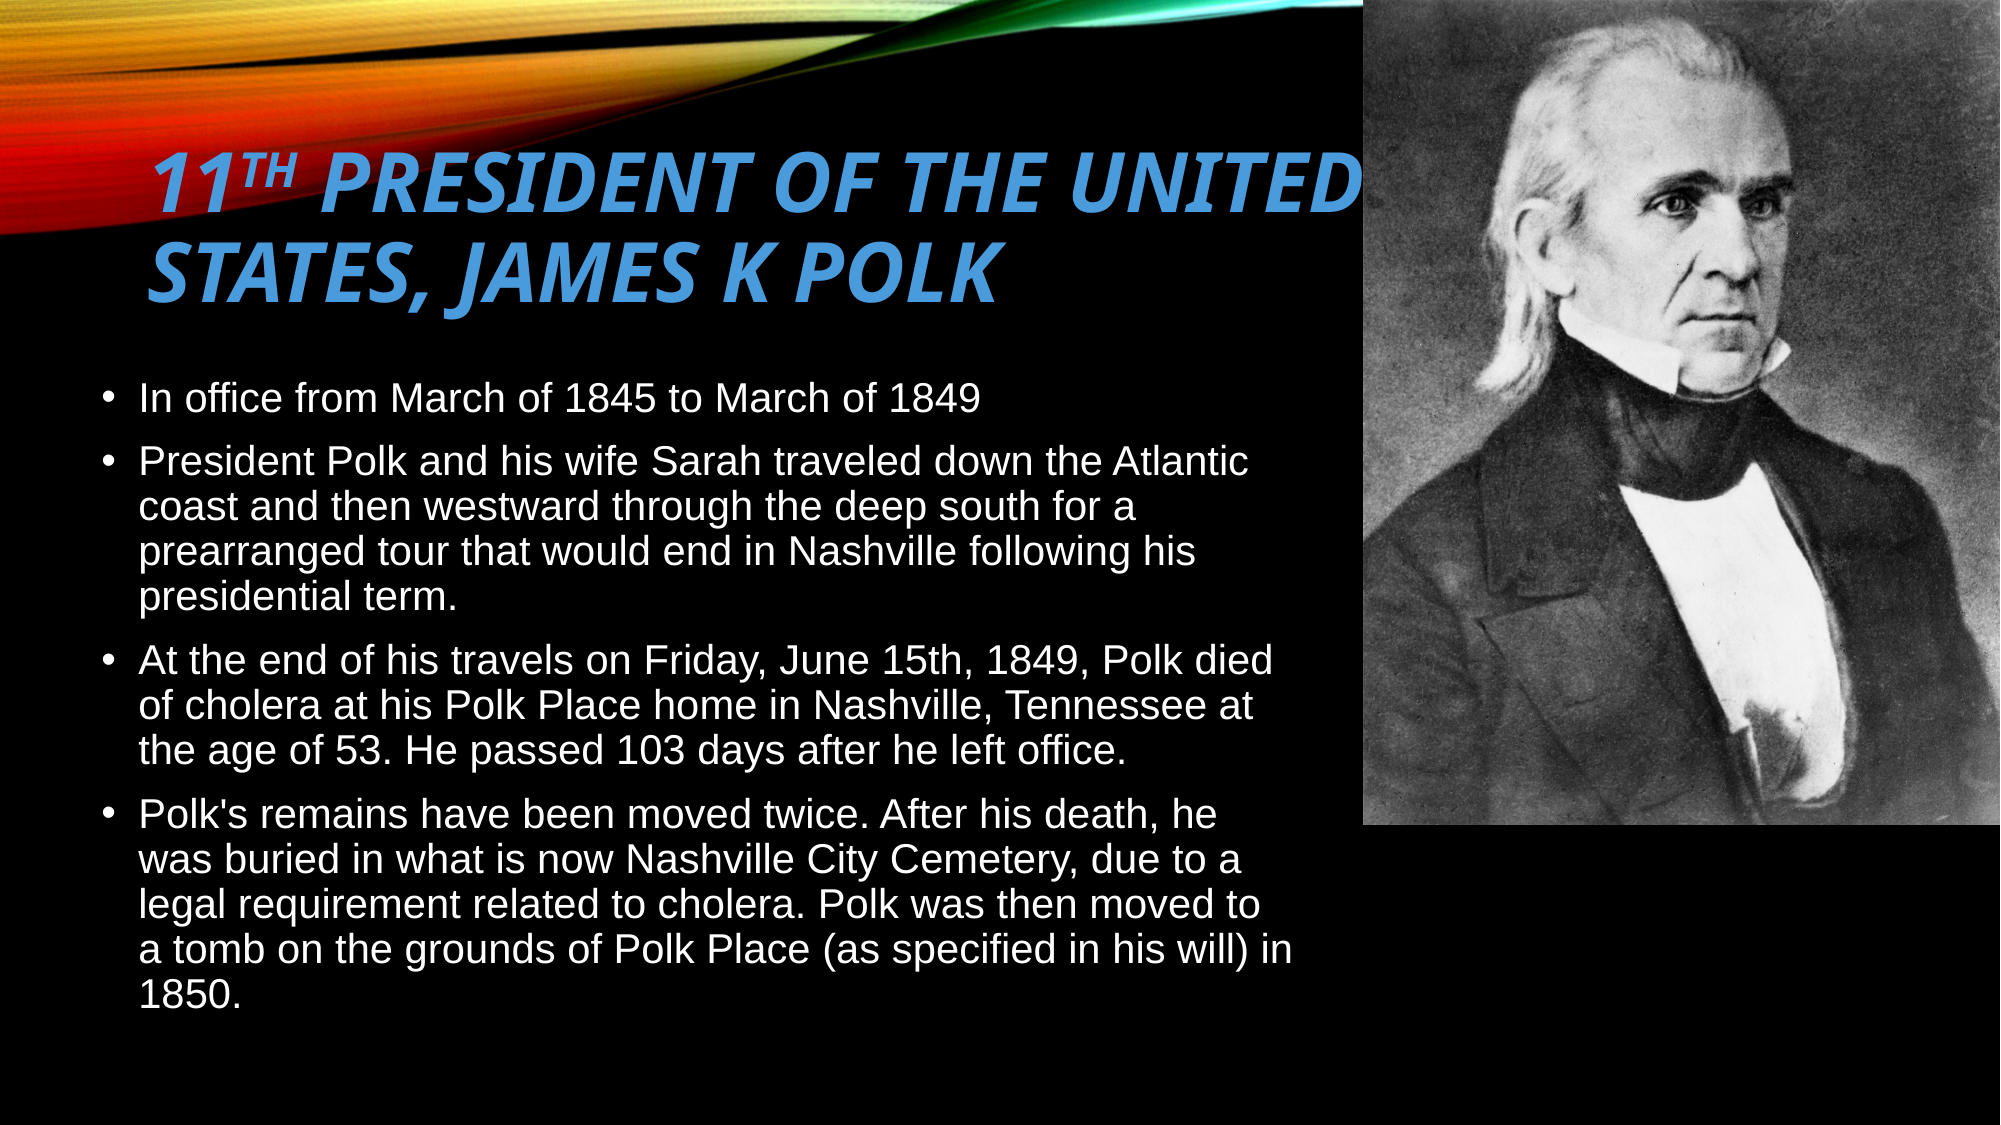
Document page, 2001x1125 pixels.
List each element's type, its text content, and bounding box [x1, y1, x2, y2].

picture [0, 0, 2000, 825]
title 11th president of the United states, James K Polk [132, 124, 1362, 337]
list In office from March of 1845 to March of 1849 President Polk and his wife Sarah traveled down the Atlantic coast and then westward through the deep south for a prearranged tour that would end in Nashville following his presidential term. At the end of his travels on Friday, June 15th, 1849, Polk died of cholera at his Polk Place home in Nashville, Tennessee at the age of 53. He passed 103 days after he left office. Polk's remains have been moved twice. After his death, he was buried in what is now Nashville City Cemetery, due to a legal requirement related to cholera. Polk was then moved to a tomb on the grounds of Polk Place (as specified in his will) in 1850. [86, 368, 1311, 1029]
